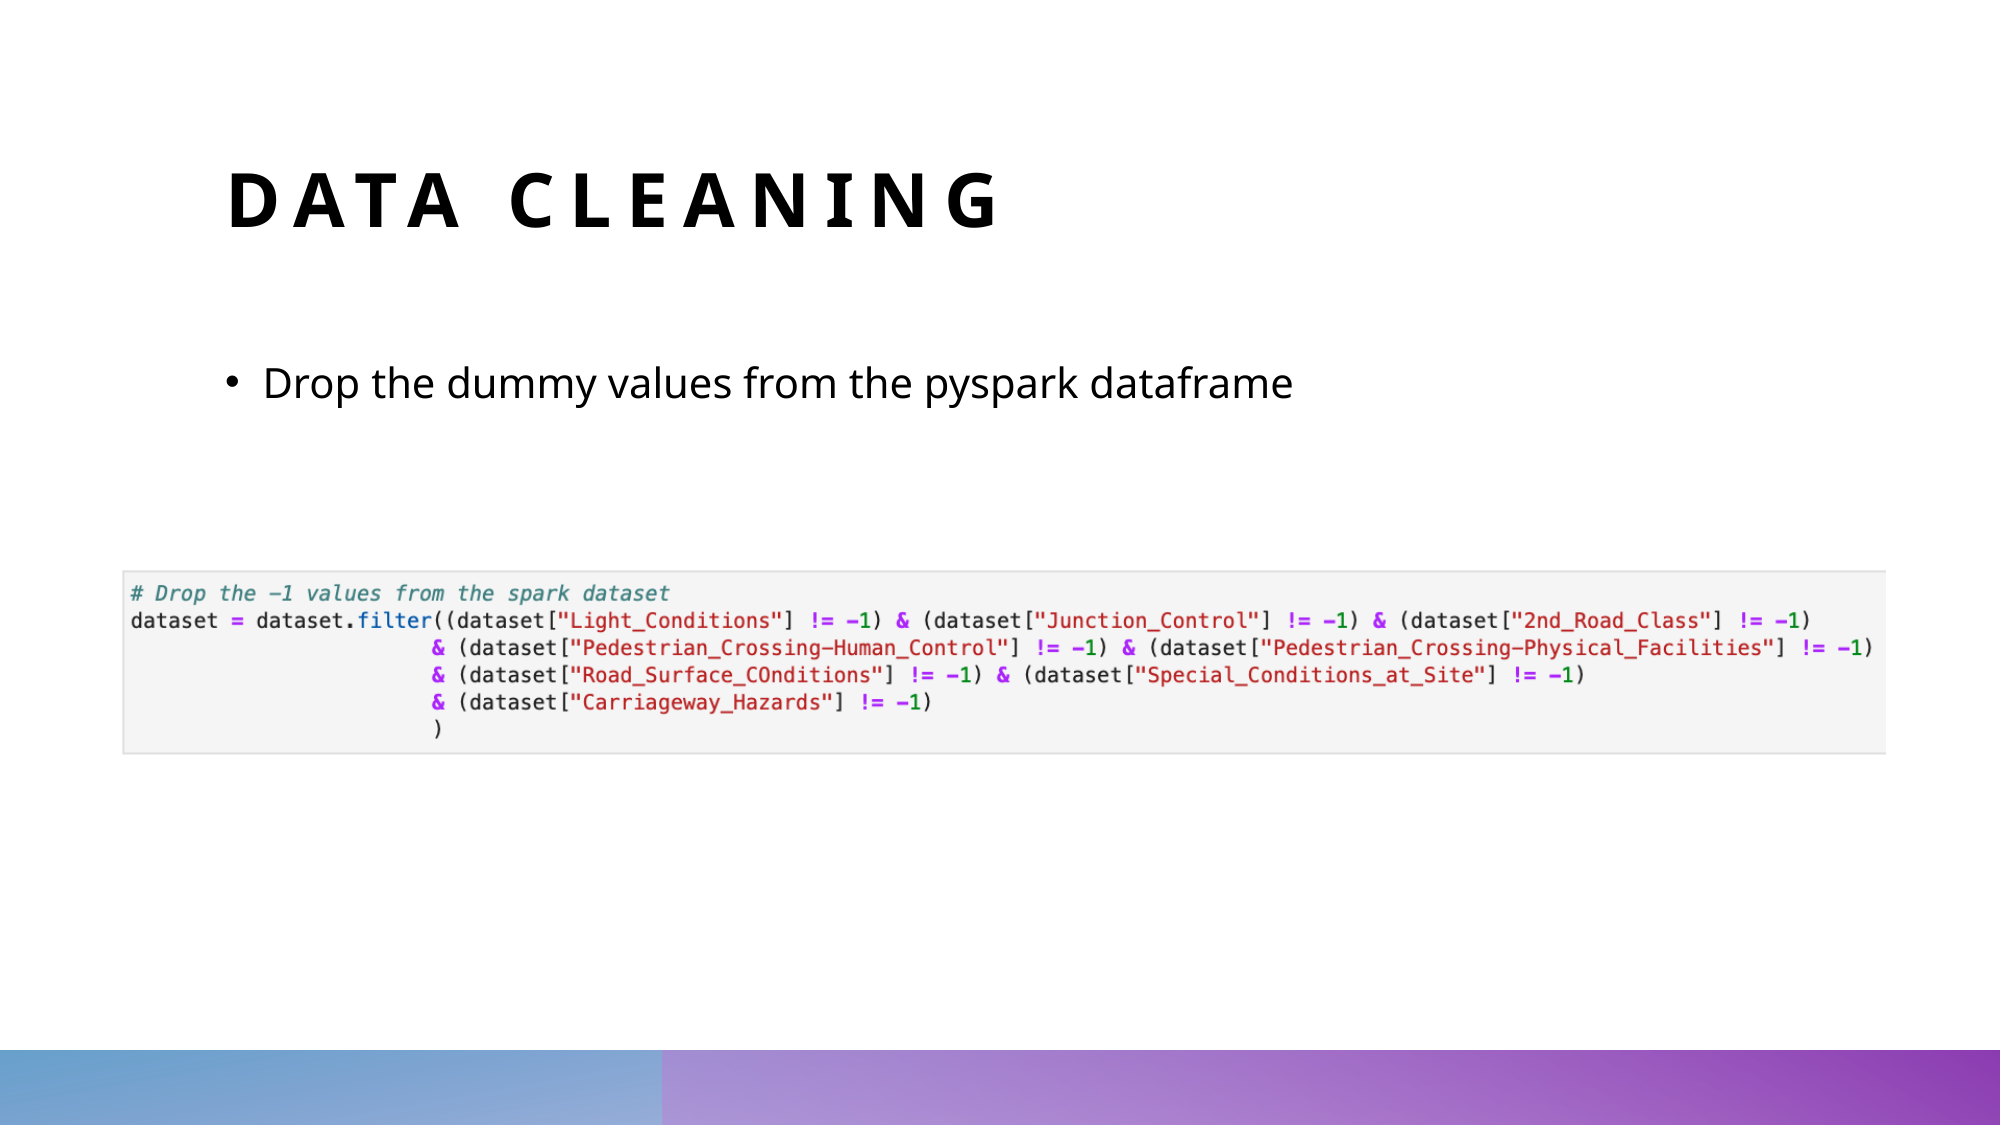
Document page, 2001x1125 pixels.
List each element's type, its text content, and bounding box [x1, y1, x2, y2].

title Data Cleaning [225, 130, 1905, 333]
list Drop the dummy values from the pyspark dataframe [225, 346, 1905, 996]
picture [114, 562, 1886, 765]
